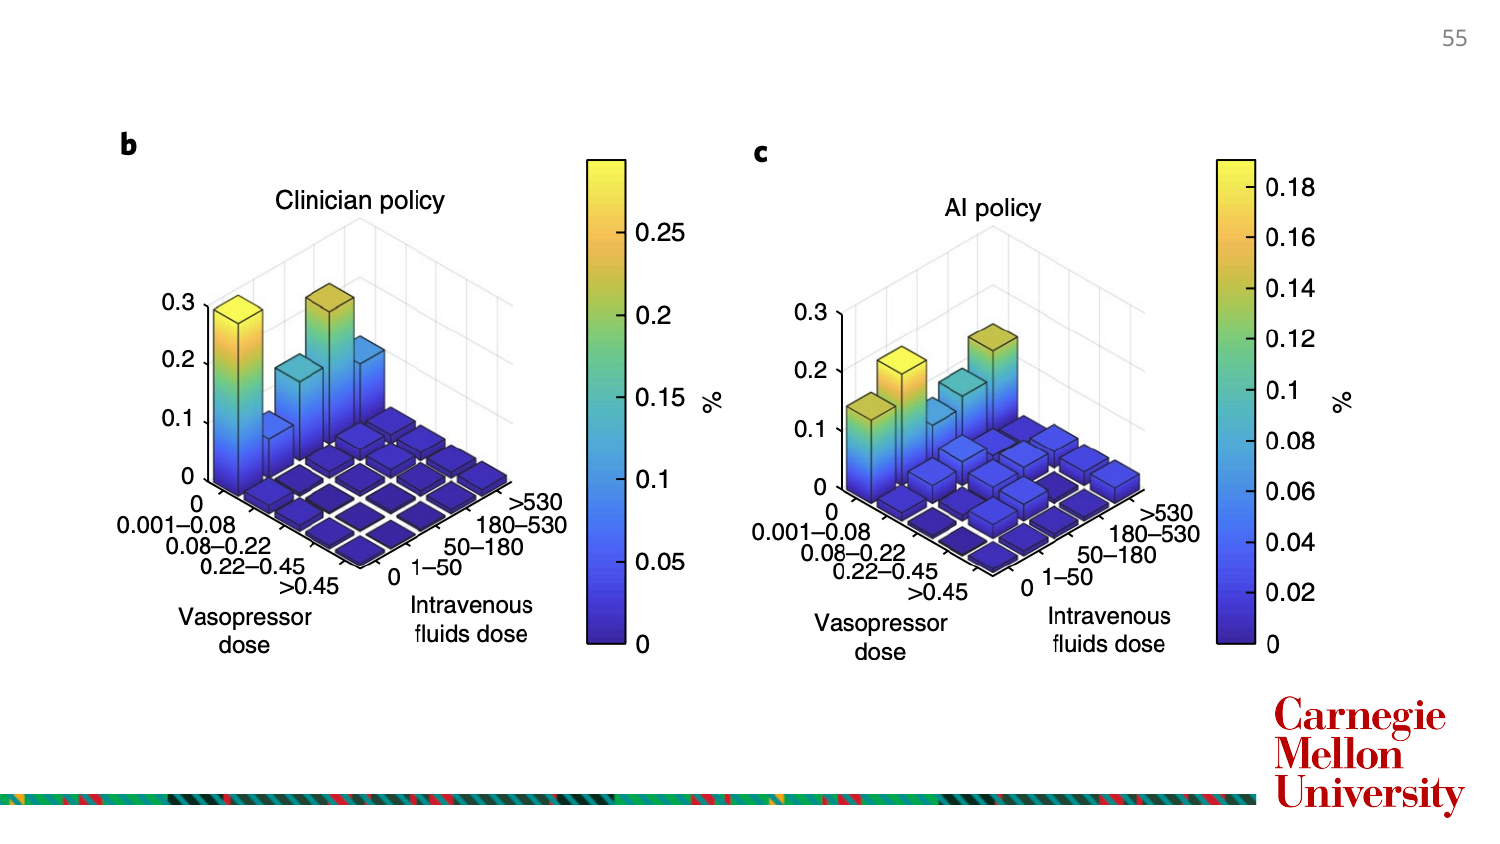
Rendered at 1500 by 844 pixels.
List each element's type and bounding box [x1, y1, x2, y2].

picture [1275, 696, 1465, 818]
picture [0, 794, 1257, 805]
picture [99, 96, 1376, 684]
